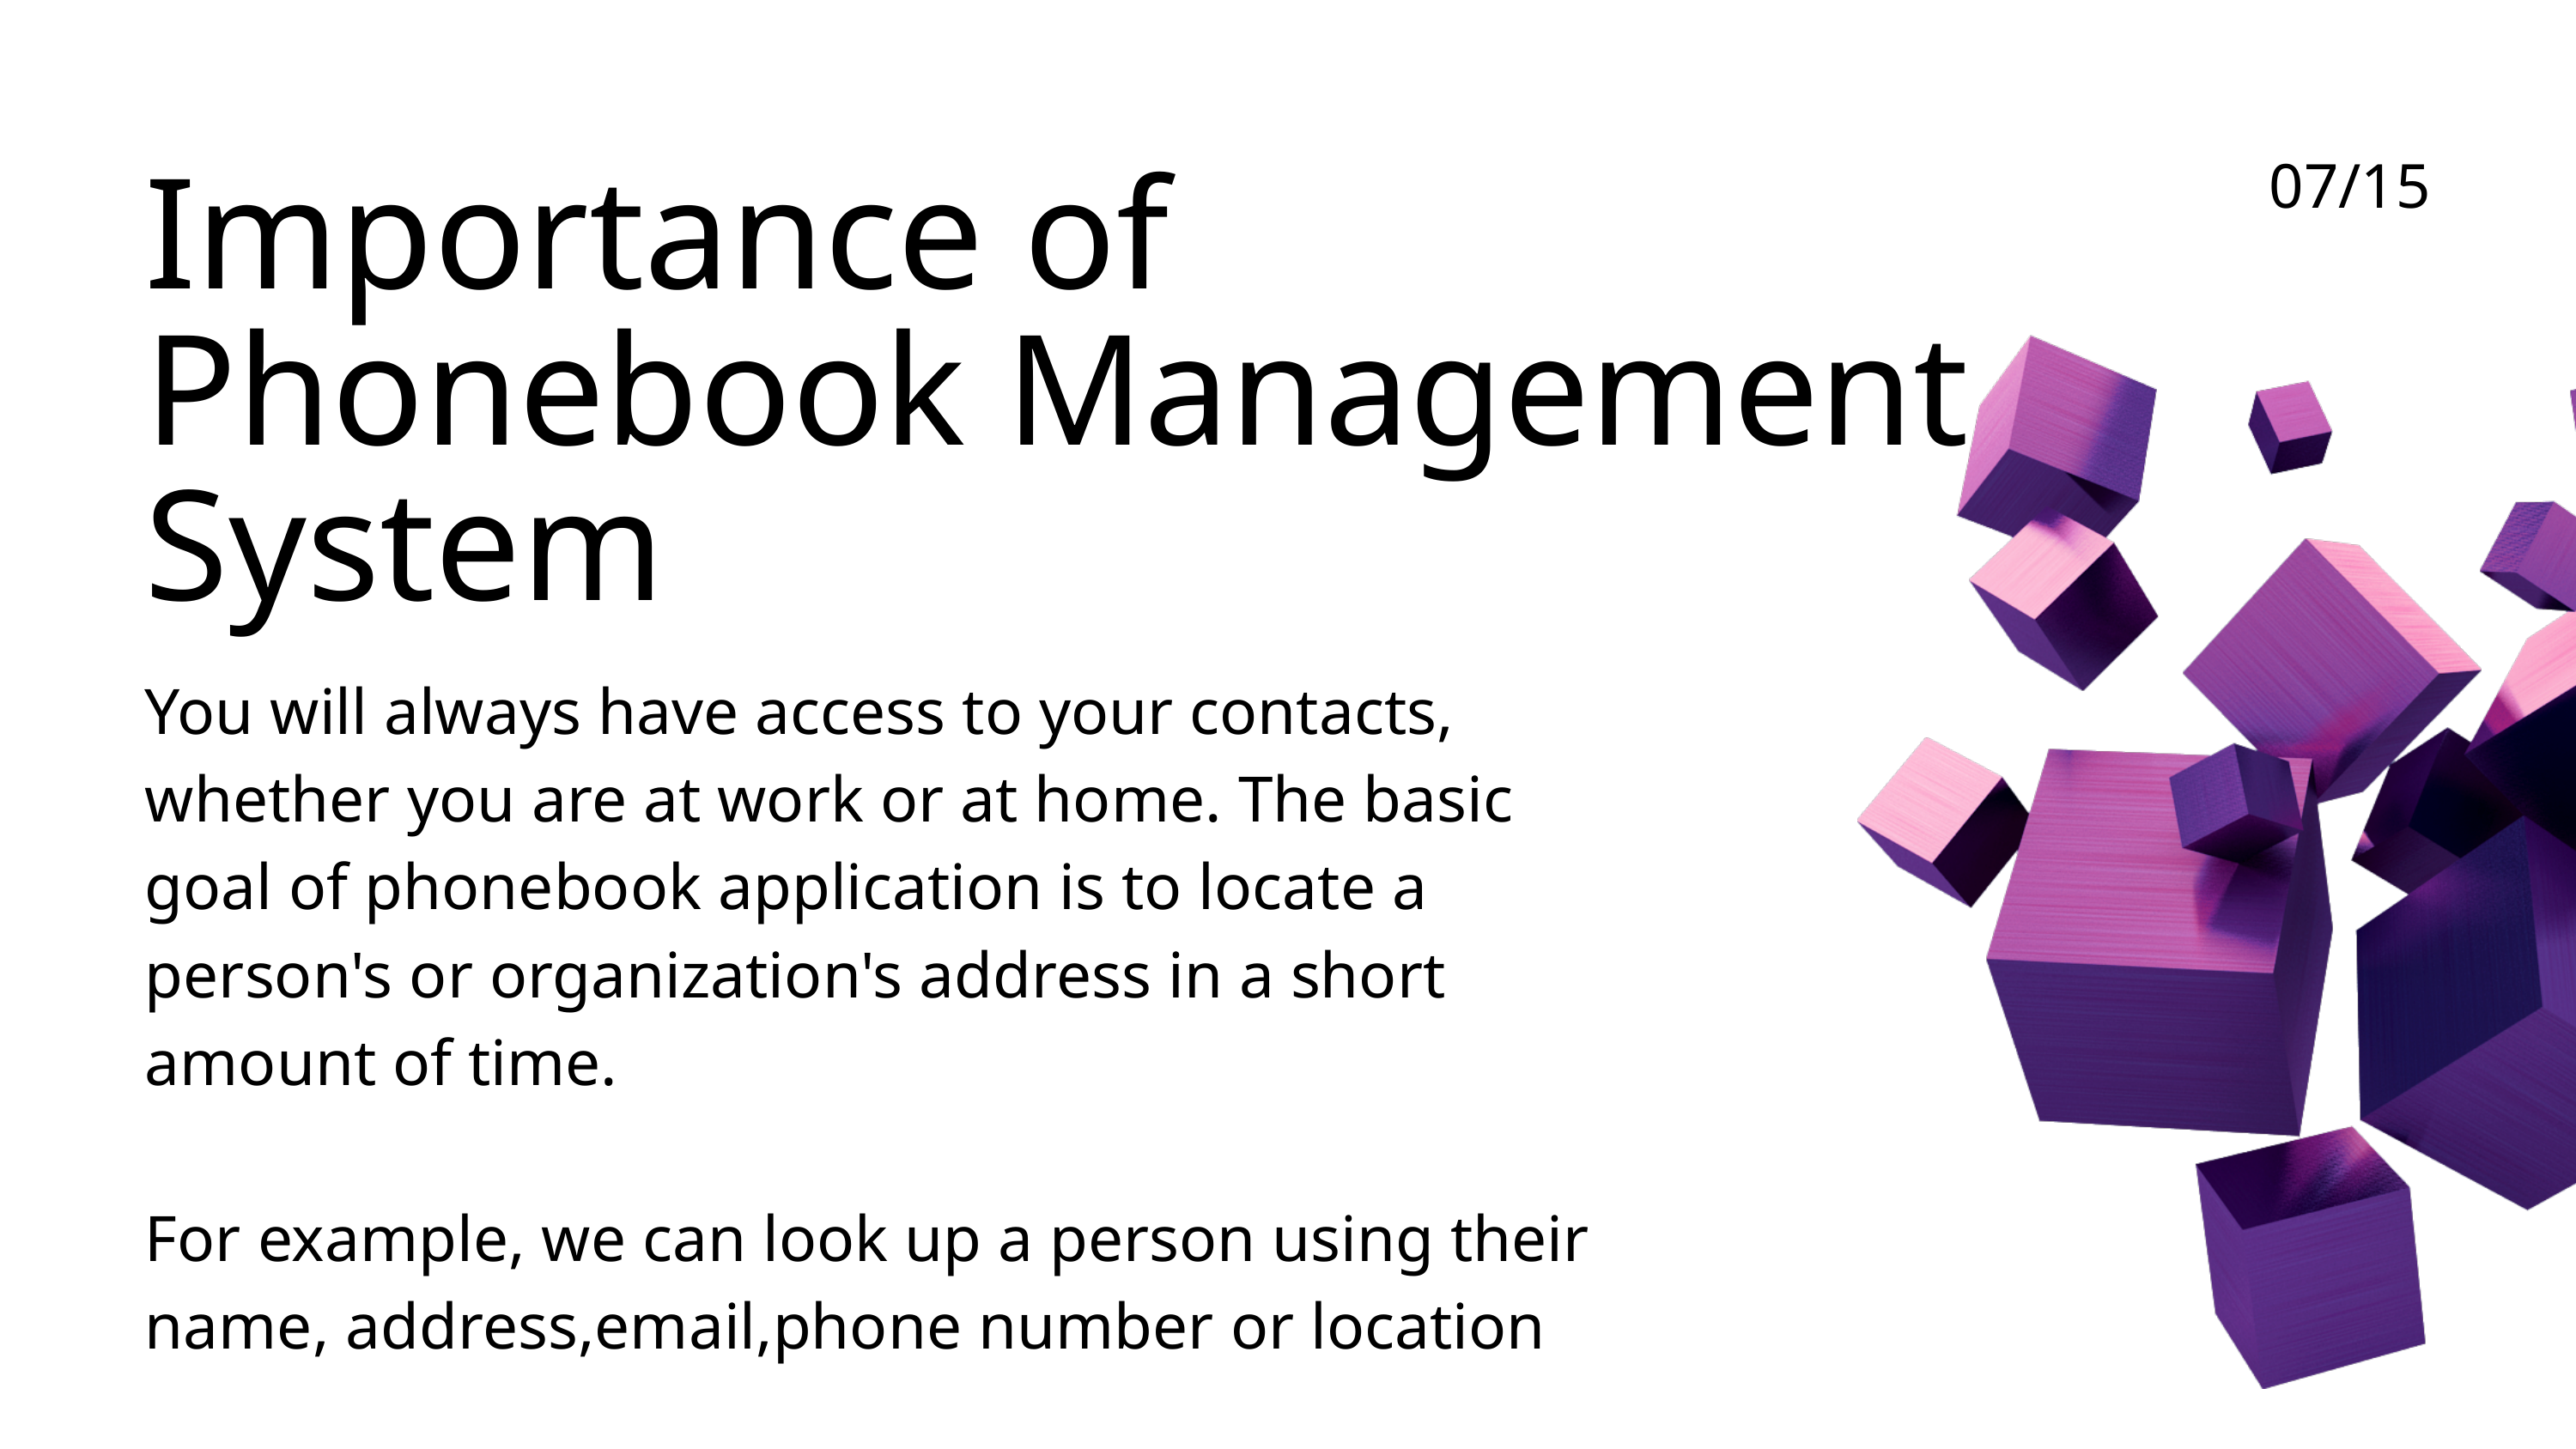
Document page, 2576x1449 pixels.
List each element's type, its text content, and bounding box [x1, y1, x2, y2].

picture [1856, 229, 2576, 1390]
text_box Importance of Phonebook Management System [144, 163, 1974, 632]
text_box You will always have access to your contacts, whether you are at work or at home. The basic goal of phonebook application is to locate a person's or organization's address in a short amount of time. For example, we can look up a person using their name, address,email,phone number or location [144, 658, 1618, 1362]
text_box 07/15 [2117, 135, 2432, 221]
